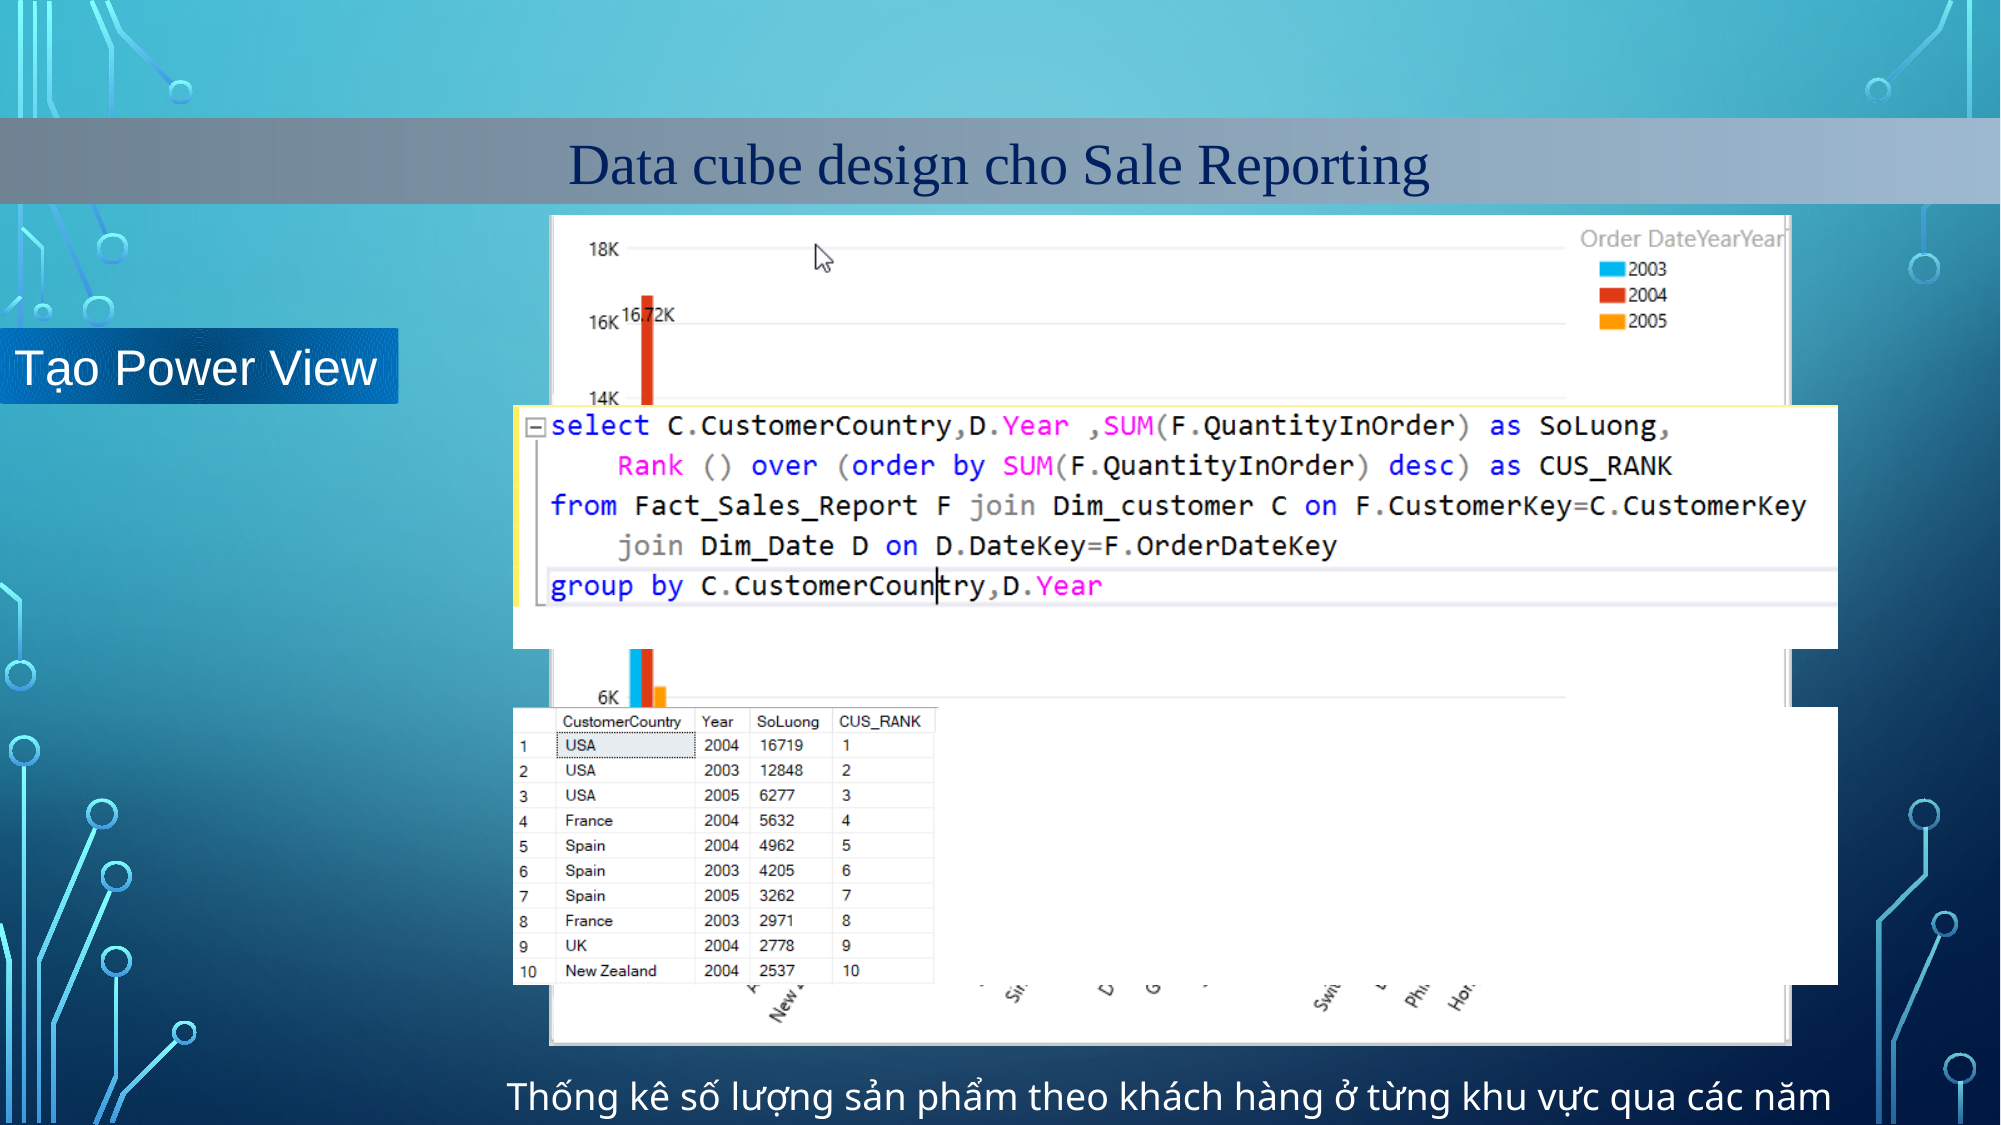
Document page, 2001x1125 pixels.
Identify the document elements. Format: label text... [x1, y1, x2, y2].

text_box Thống kê số lượng sản phẩm theo khách hàng ở từng khu vực qua các năm [491, 1065, 1849, 1125]
text_box Tạo Power View [0, 328, 399, 404]
text_box Data cube design cho Sale Reporting [0, 118, 2000, 204]
picture [513, 215, 1838, 1046]
